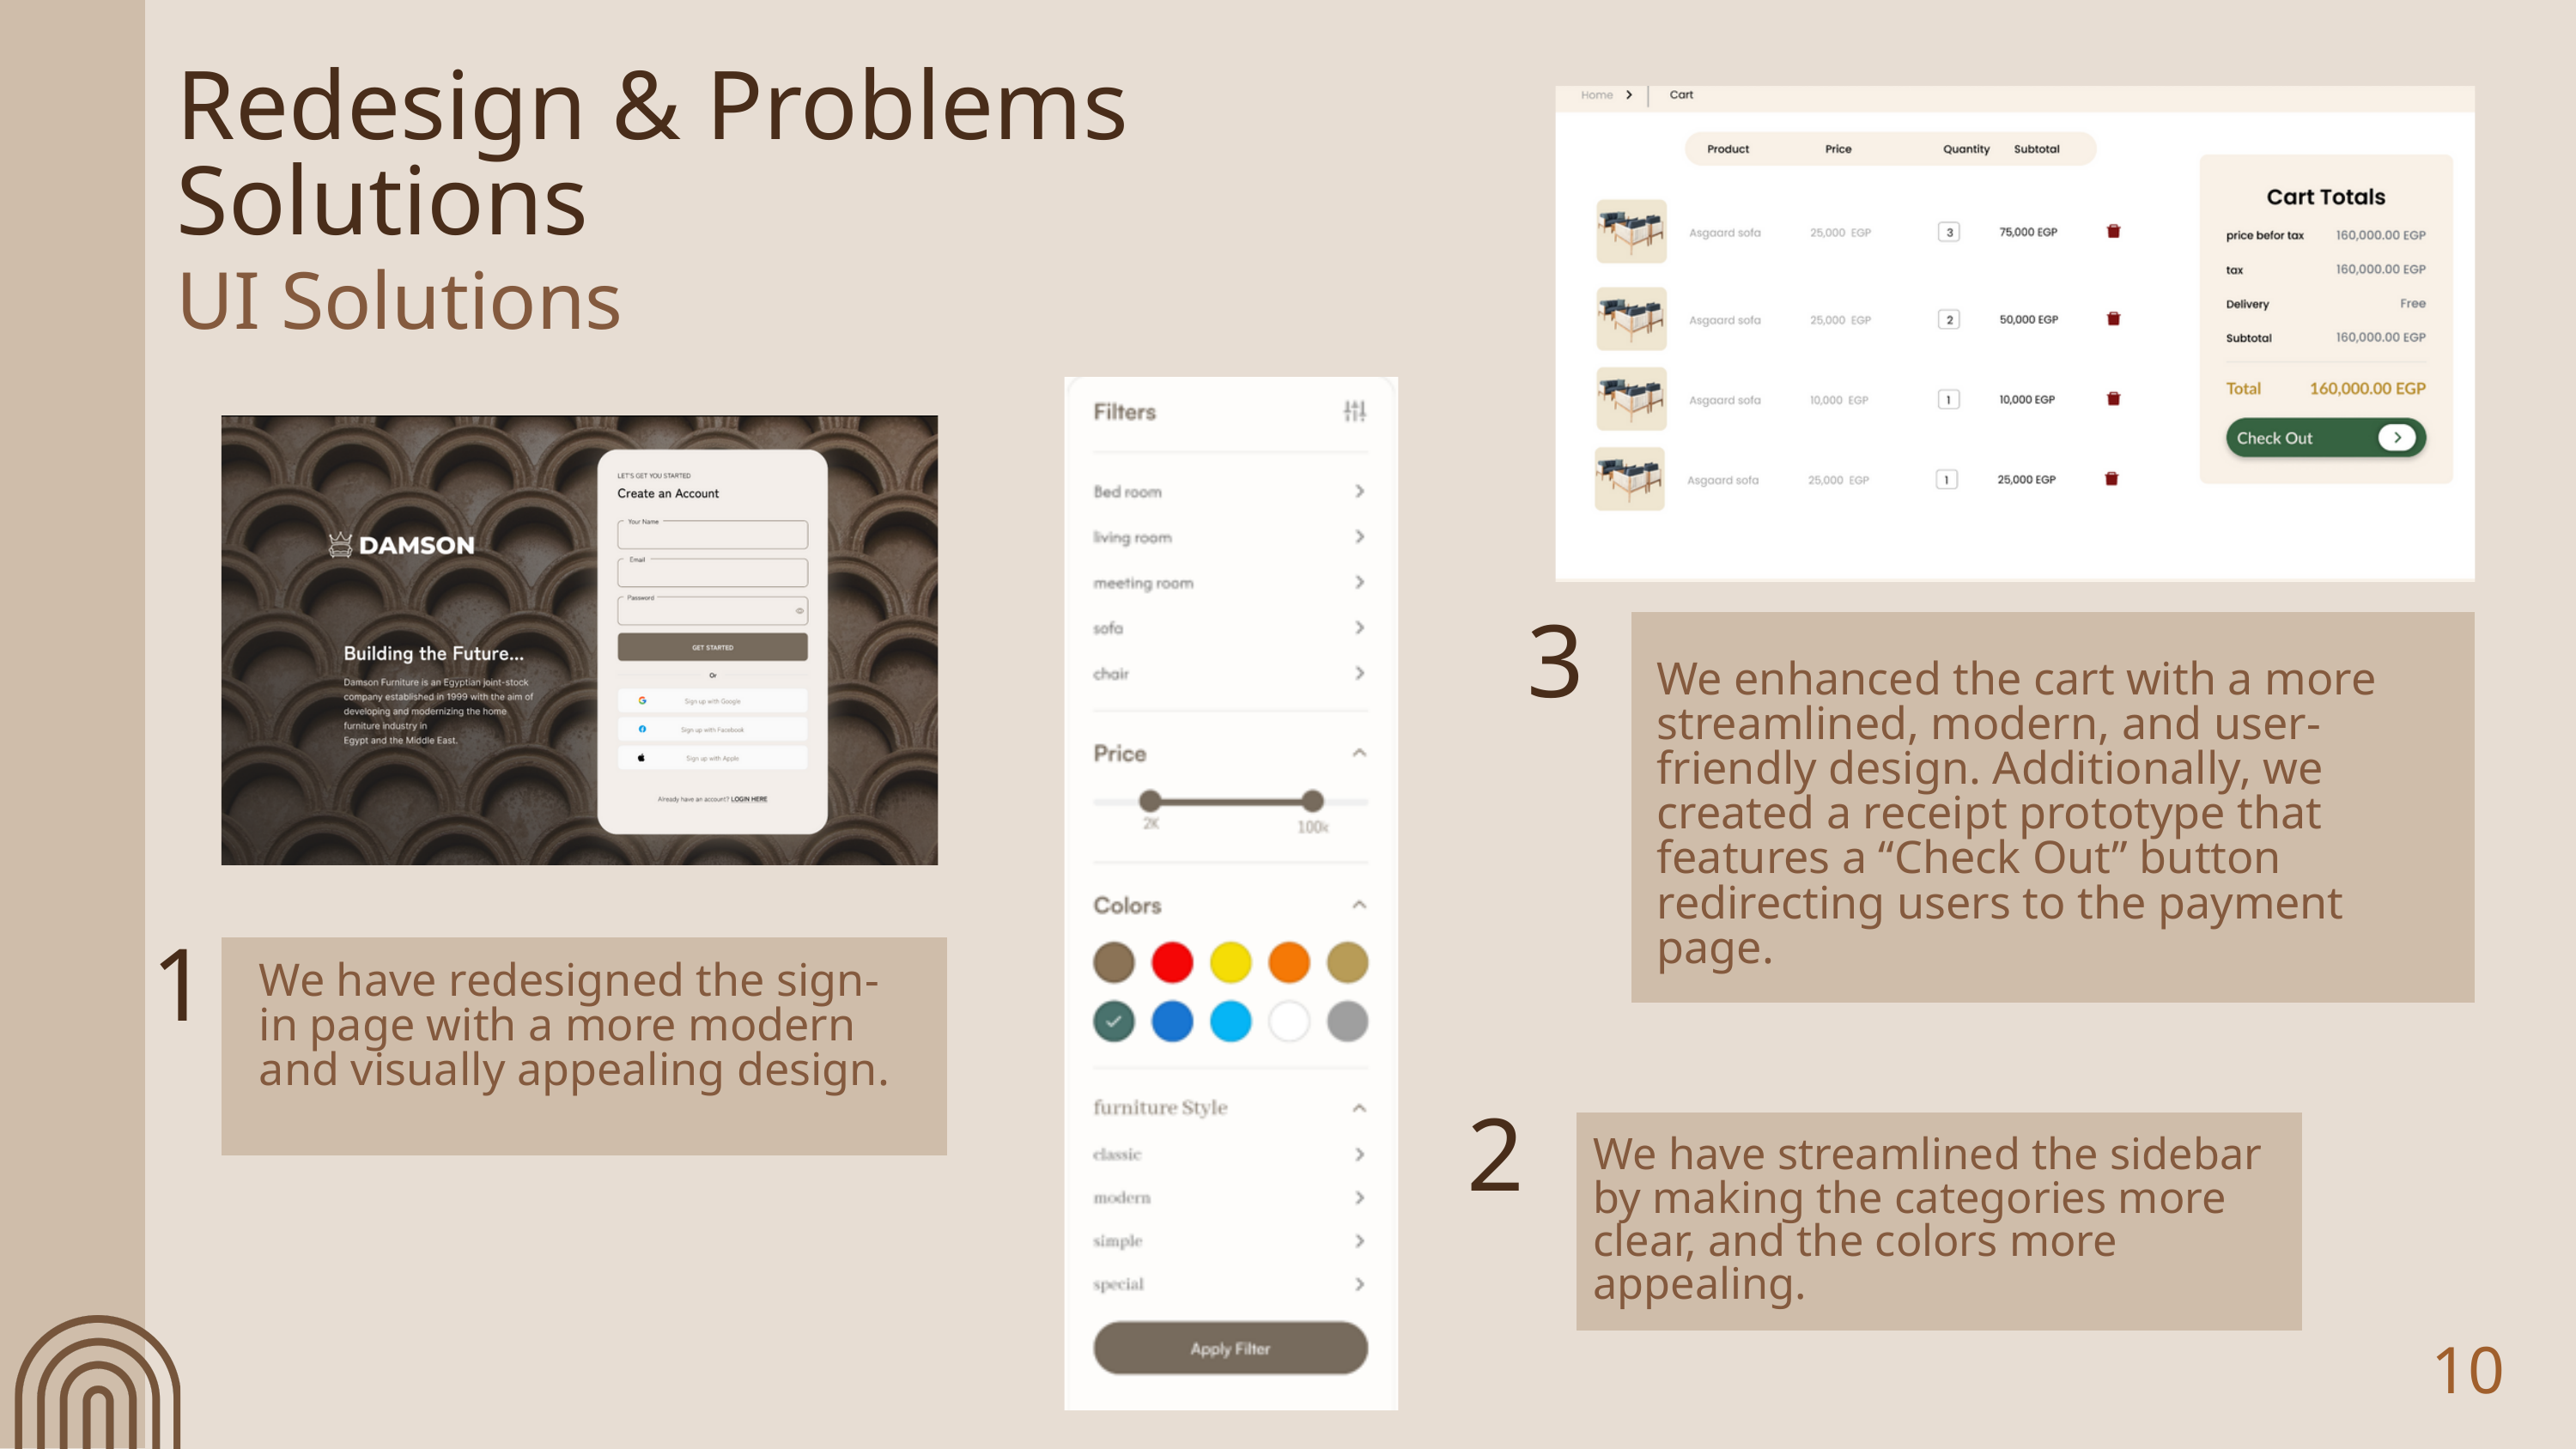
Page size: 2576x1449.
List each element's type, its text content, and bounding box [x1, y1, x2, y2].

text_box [1631, 611, 2476, 1003]
text_box [221, 415, 939, 865]
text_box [221, 937, 947, 1156]
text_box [0, 0, 145, 1449]
text_box [151, 1315, 181, 1449]
text_box 10 [2356, 1342, 2506, 1407]
text_box 1 [151, 941, 216, 1042]
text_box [1577, 1112, 2303, 1331]
text_box UI Solutions [176, 266, 1229, 346]
text_box 2 [1143, 1111, 1577, 1212]
text_box Redesign & Problems Solutions [176, 64, 1229, 254]
text_box [1555, 86, 2476, 582]
text_box 3 [1203, 616, 1626, 718]
text_box [1064, 377, 1399, 1410]
